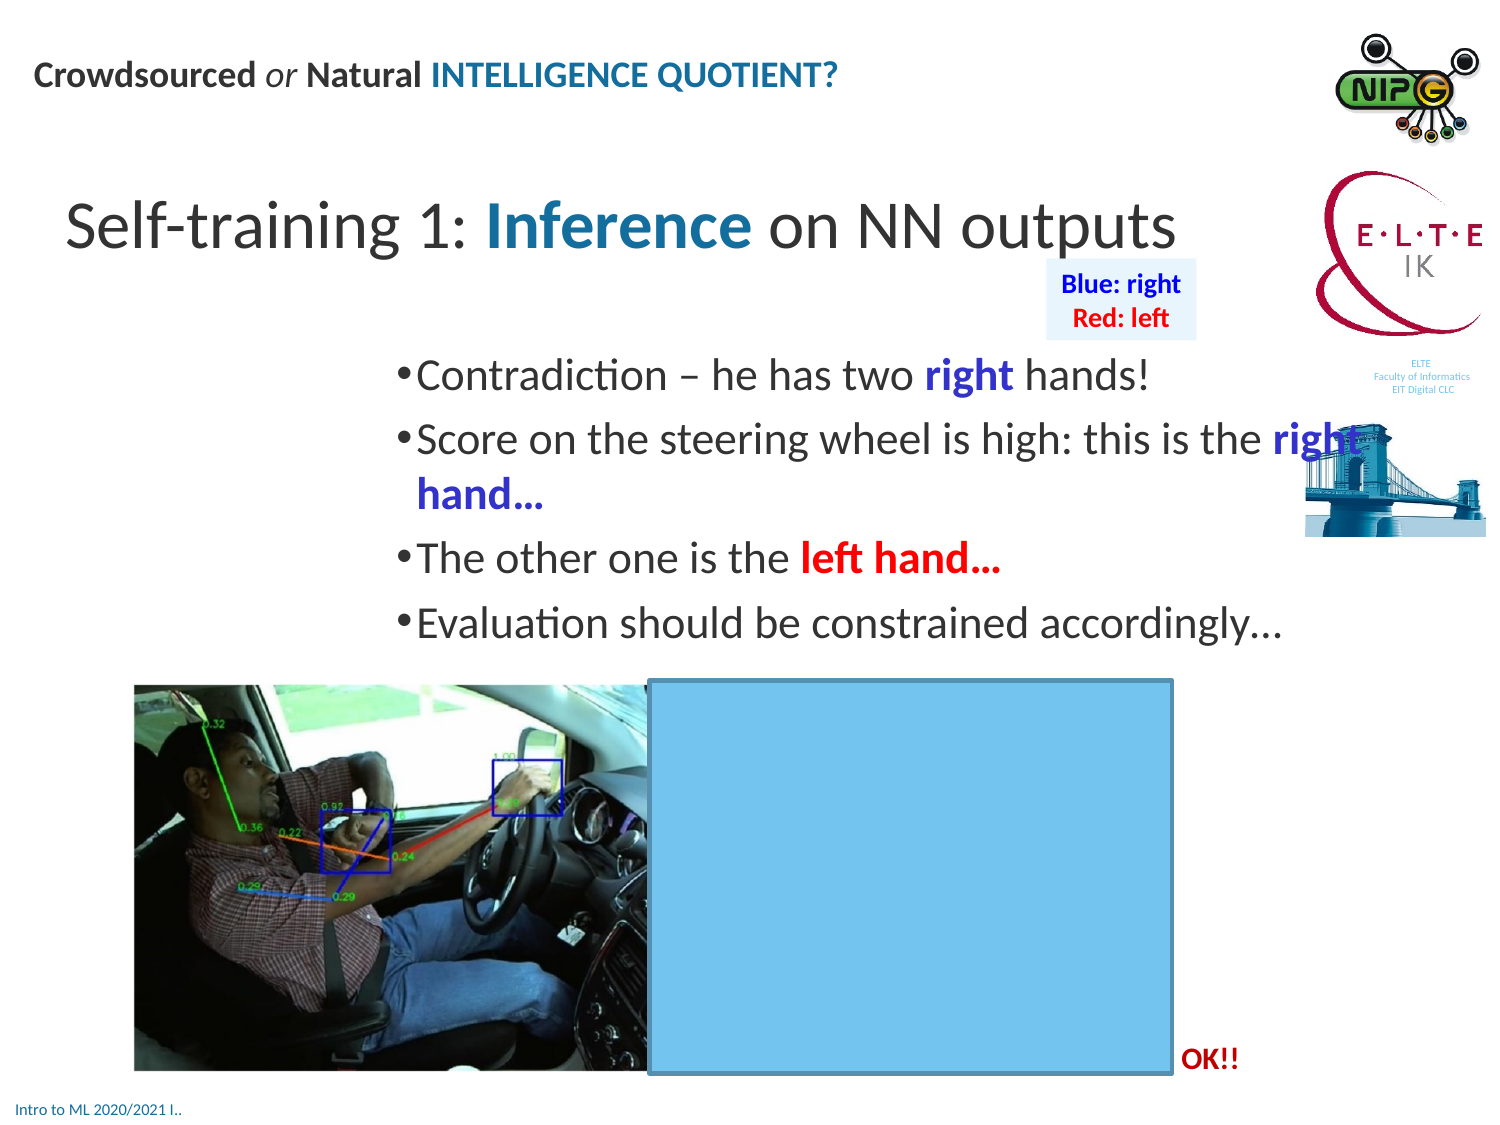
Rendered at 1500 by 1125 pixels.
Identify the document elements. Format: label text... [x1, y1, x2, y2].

text_box Blue: right Red: left [1046, 258, 1197, 341]
picture [132, 684, 1170, 1072]
text_box Crowdsourced or Natural Intelligence Quotient? [19, 42, 855, 103]
text_box [647, 678, 1174, 1076]
list Contradiction – he has two right hands! Score on the steering wheel is high: this is the right hand… The other one is the left hand… Evaluation should be constrained accordingly… OK!! AI has two new samples for self-training… [396, 337, 1379, 895]
picture [1316, 1, 1495, 336]
title Self-training 1: Inference on NN outputs [50, 172, 1459, 314]
picture [1379, 421, 1486, 537]
